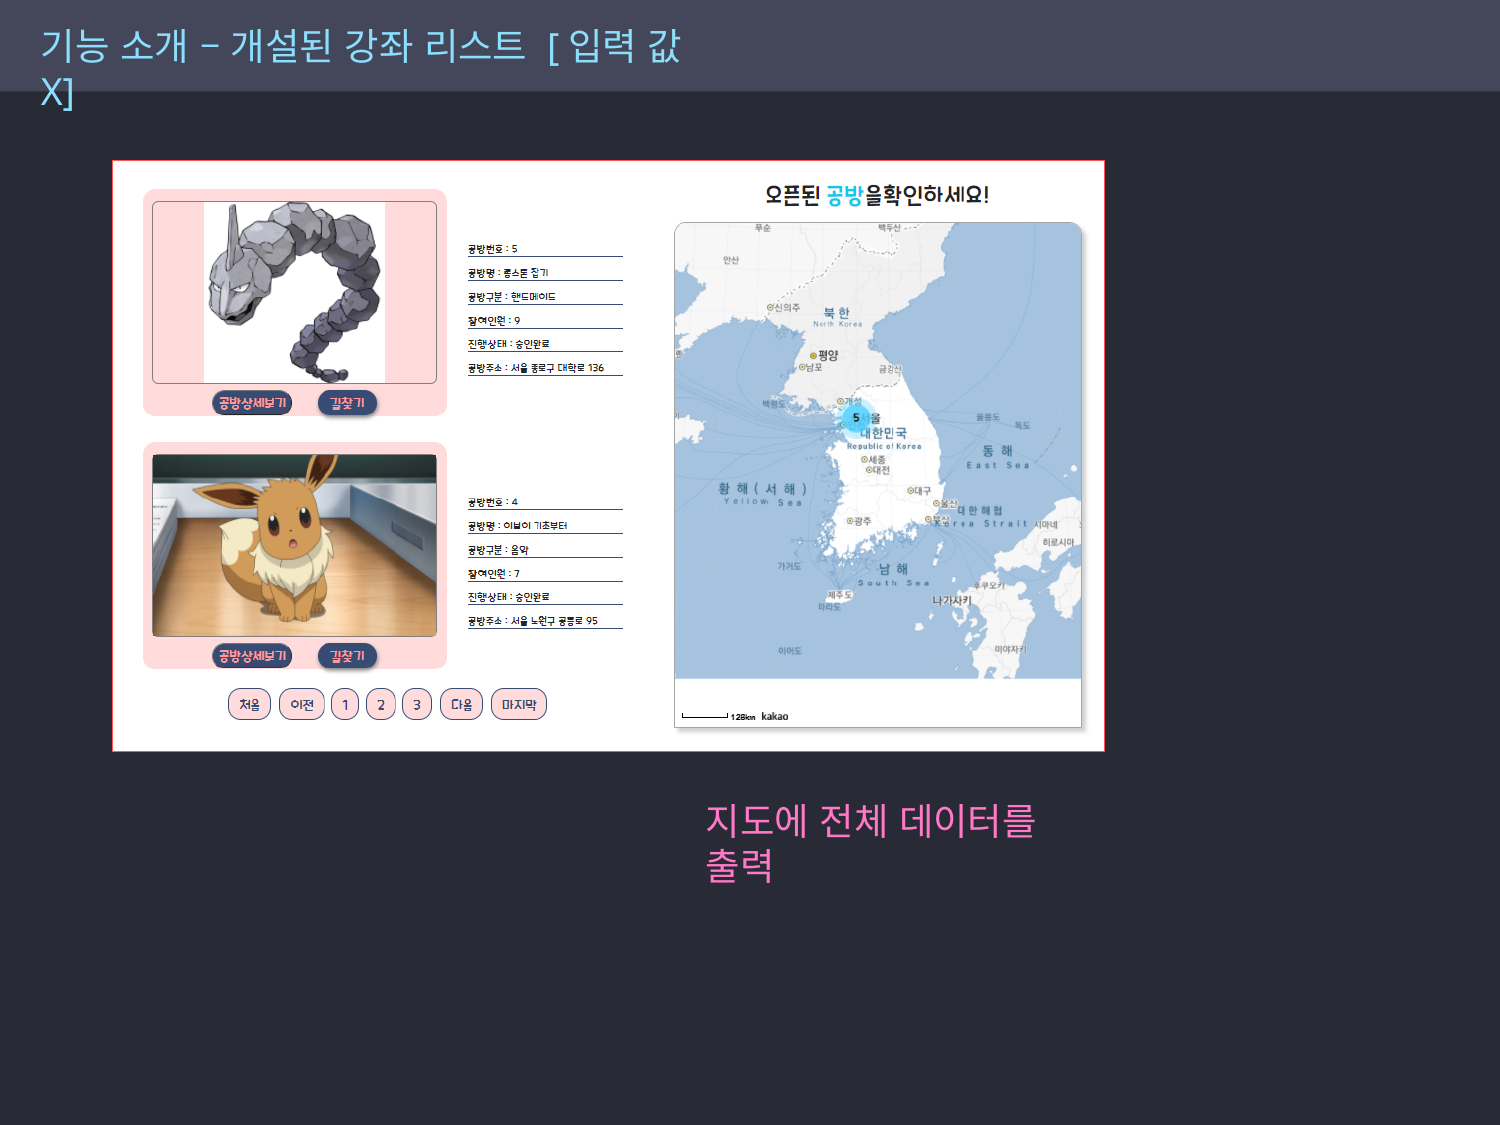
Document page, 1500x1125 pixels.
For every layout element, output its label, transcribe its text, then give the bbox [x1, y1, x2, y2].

text_box [0, 0, 1500, 94]
text_box 지도에 전체 데이터를 출력 [690, 790, 1117, 896]
text_box 기능 소개 – 개설된 강좌 리스트 [입력 값 X] [26, 15, 750, 121]
picture [111, 160, 1106, 752]
